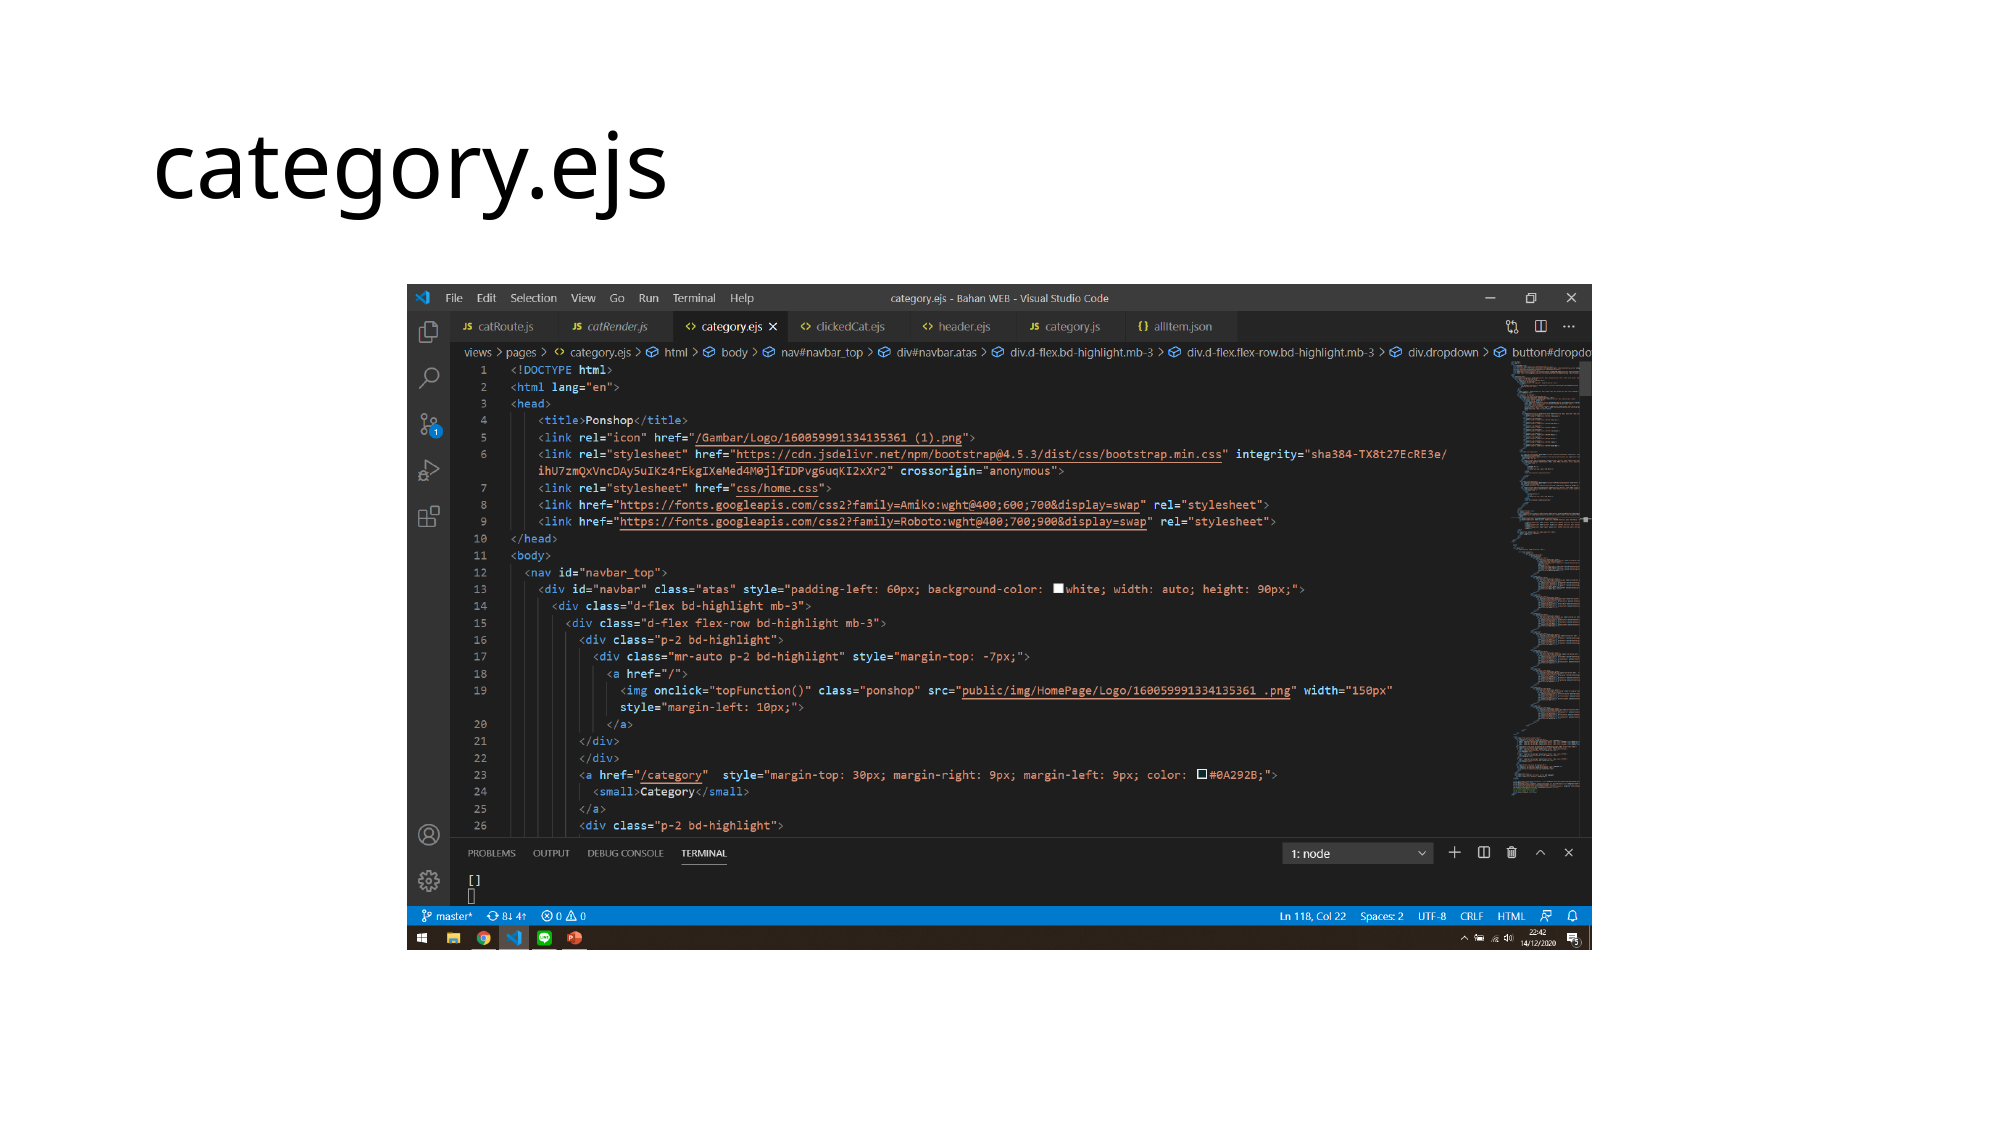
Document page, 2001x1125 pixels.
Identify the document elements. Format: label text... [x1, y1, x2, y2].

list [407, 284, 1592, 950]
title category.ejs [137, 59, 1863, 278]
